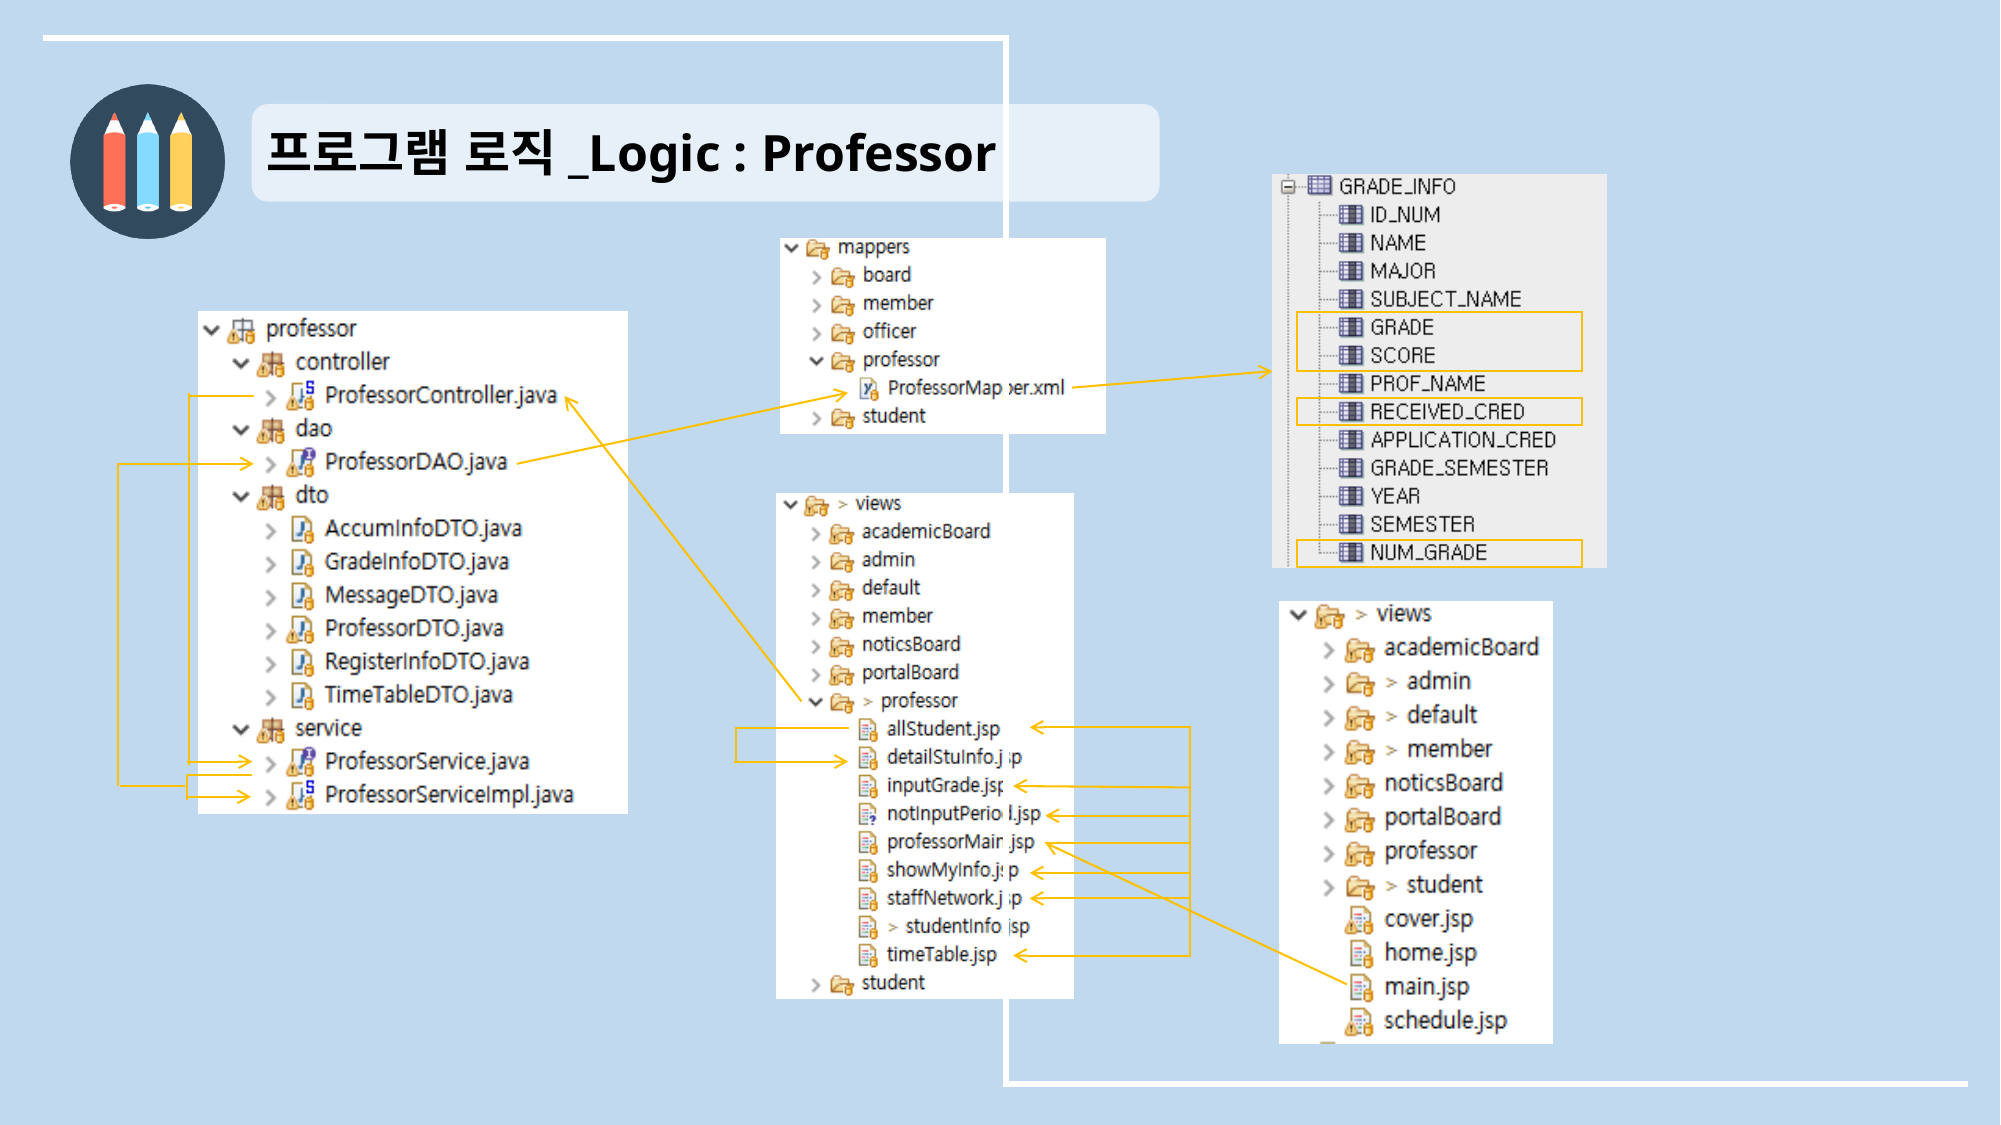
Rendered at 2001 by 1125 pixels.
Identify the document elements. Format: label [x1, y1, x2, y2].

text_box [43, 37, 1968, 1085]
text_box [185, 786, 253, 800]
text_box [187, 392, 254, 463]
picture [1272, 174, 1607, 568]
picture [70, 84, 225, 239]
text_box [117, 463, 254, 786]
text_box [1072, 371, 1273, 388]
text_box [564, 396, 802, 702]
text_box [516, 392, 849, 464]
text_box [734, 727, 849, 762]
text_box [251, 104, 1160, 202]
text_box [1045, 842, 1347, 985]
